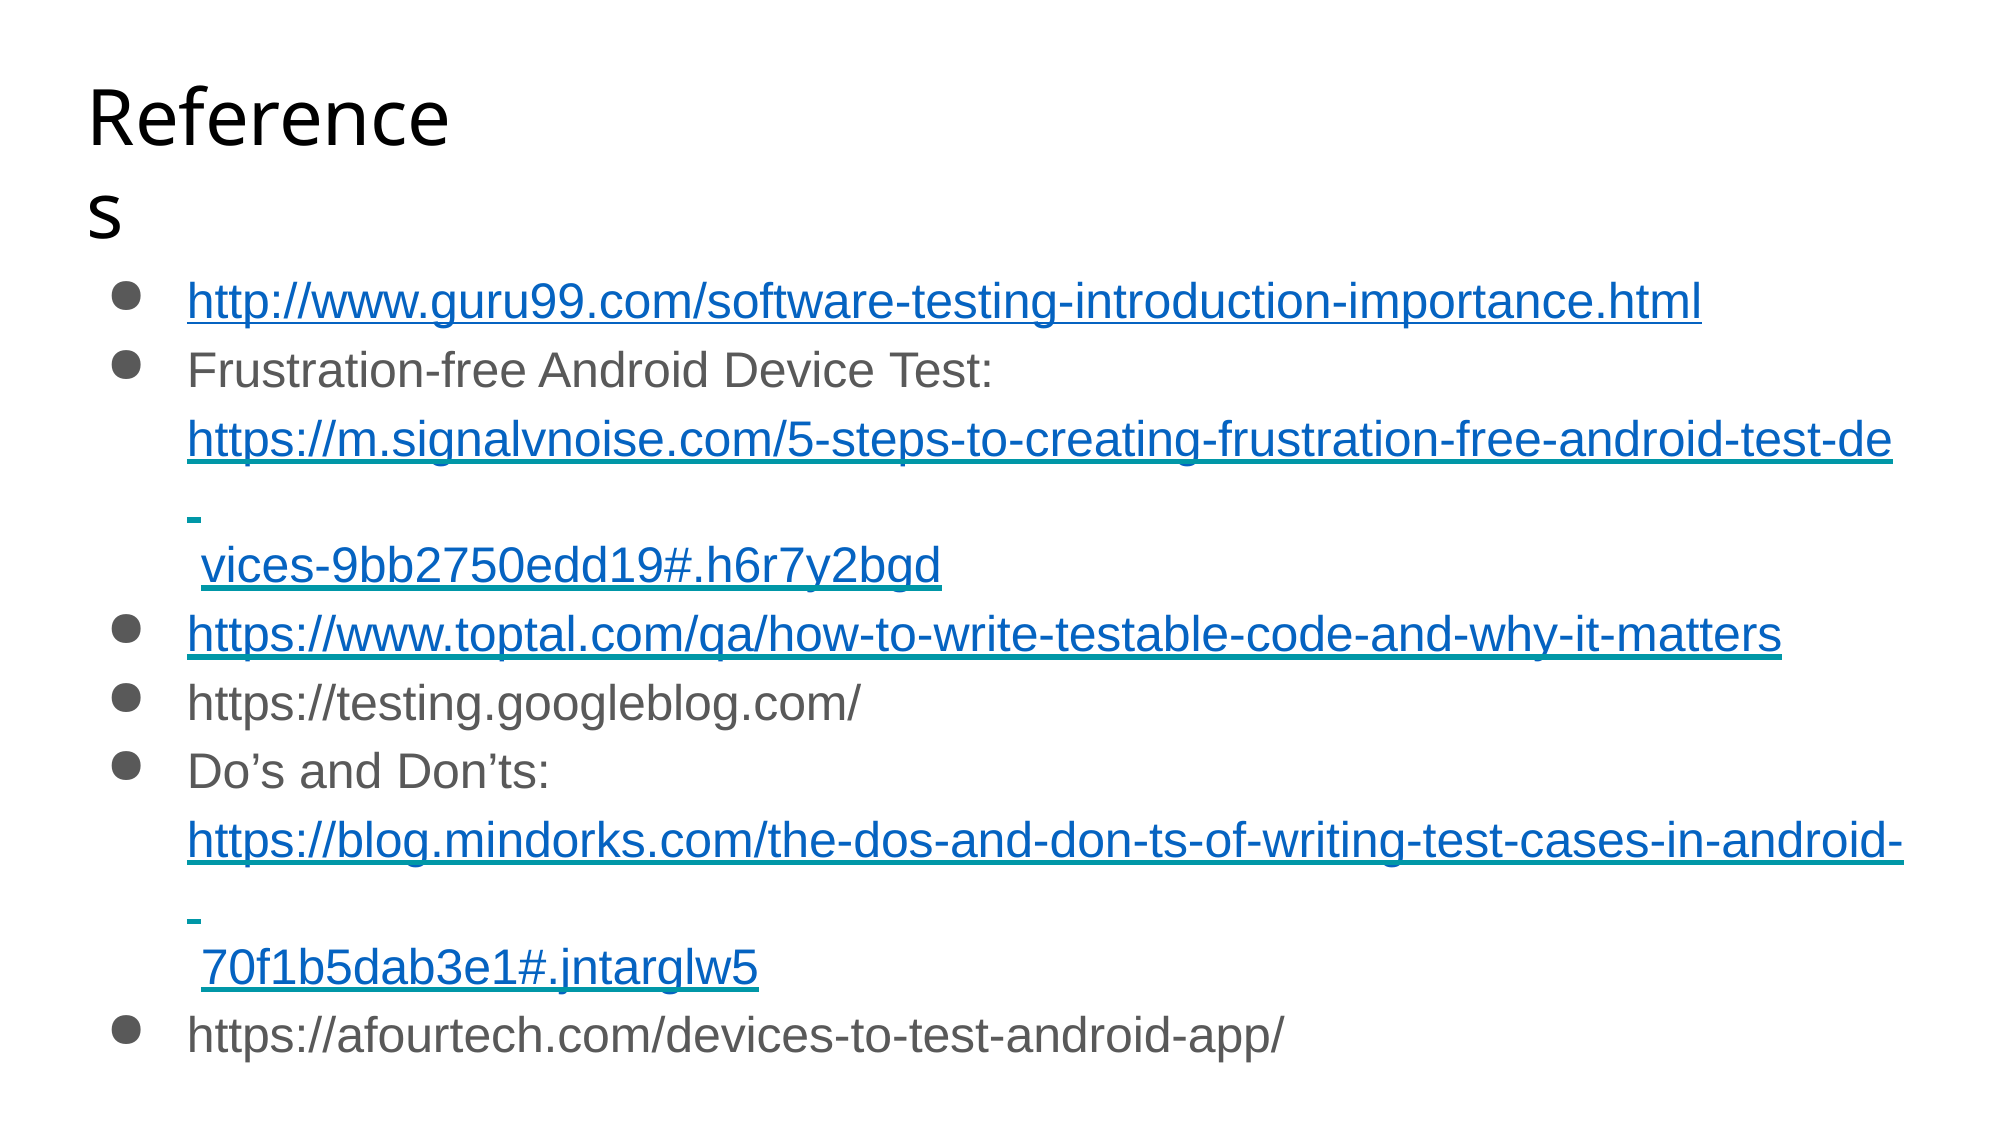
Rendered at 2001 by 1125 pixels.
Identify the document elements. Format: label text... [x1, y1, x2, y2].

title References [84, 64, 488, 255]
text_box http://www.guru99.com/software-testing-introduction-importance.html Frustration-free Android Device Test: https://m.signalvnoise.com/5-steps-to-creating-frustration-free-android-test-de vices-9bb2750edd19#.h6r7y2bgd https://www.toptal.com/qa/how-to-write-testable-code-and-why-it-matters https://testing.googleblog.com/ Do’s and Don’ts: https://blog.mindorks.com/the-dos-and-don-ts-of-writing-test-cases-in-android- 70f1b5dab3e1#.jntarglw5 https://afourtech.com/devices-to-test-android-app/ [103, 257, 1915, 947]
